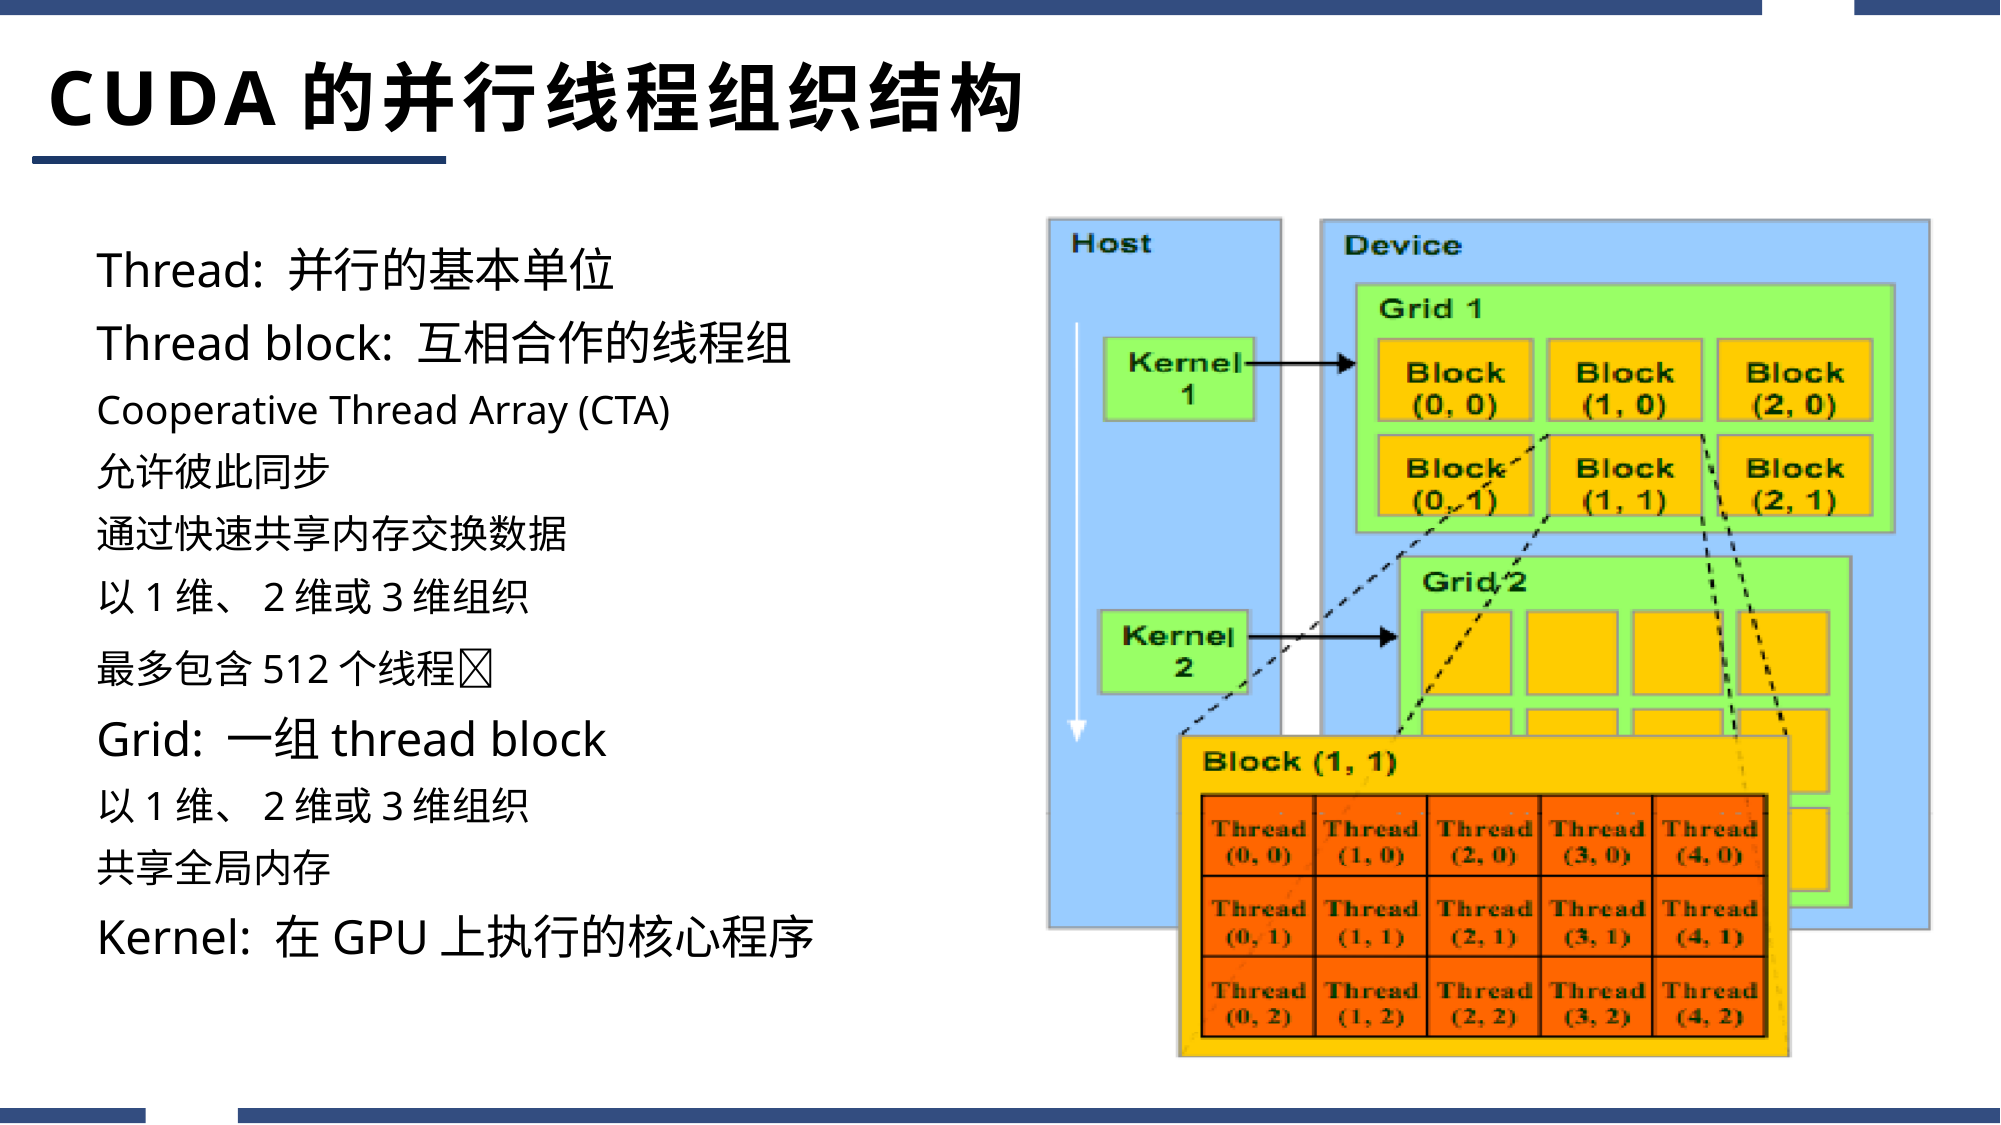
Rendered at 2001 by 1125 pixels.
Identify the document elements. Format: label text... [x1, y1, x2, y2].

title CUDA的并行线程组织结构 [32, 52, 1141, 152]
list Thread: 并行的基本单位 Thread block: 互相合作的线程组 Cooperative Thread Array (CTA) 允许彼此同步 通过快速共享内存交换数据 以1维、2维或3维组织 最多包含512个线程 Grid: 一组thread block 以1维、2维或3维组织 共享全局内存 Kernel: 在GPU上执行的核心程序 [81, 221, 924, 979]
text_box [1041, 211, 1937, 1064]
